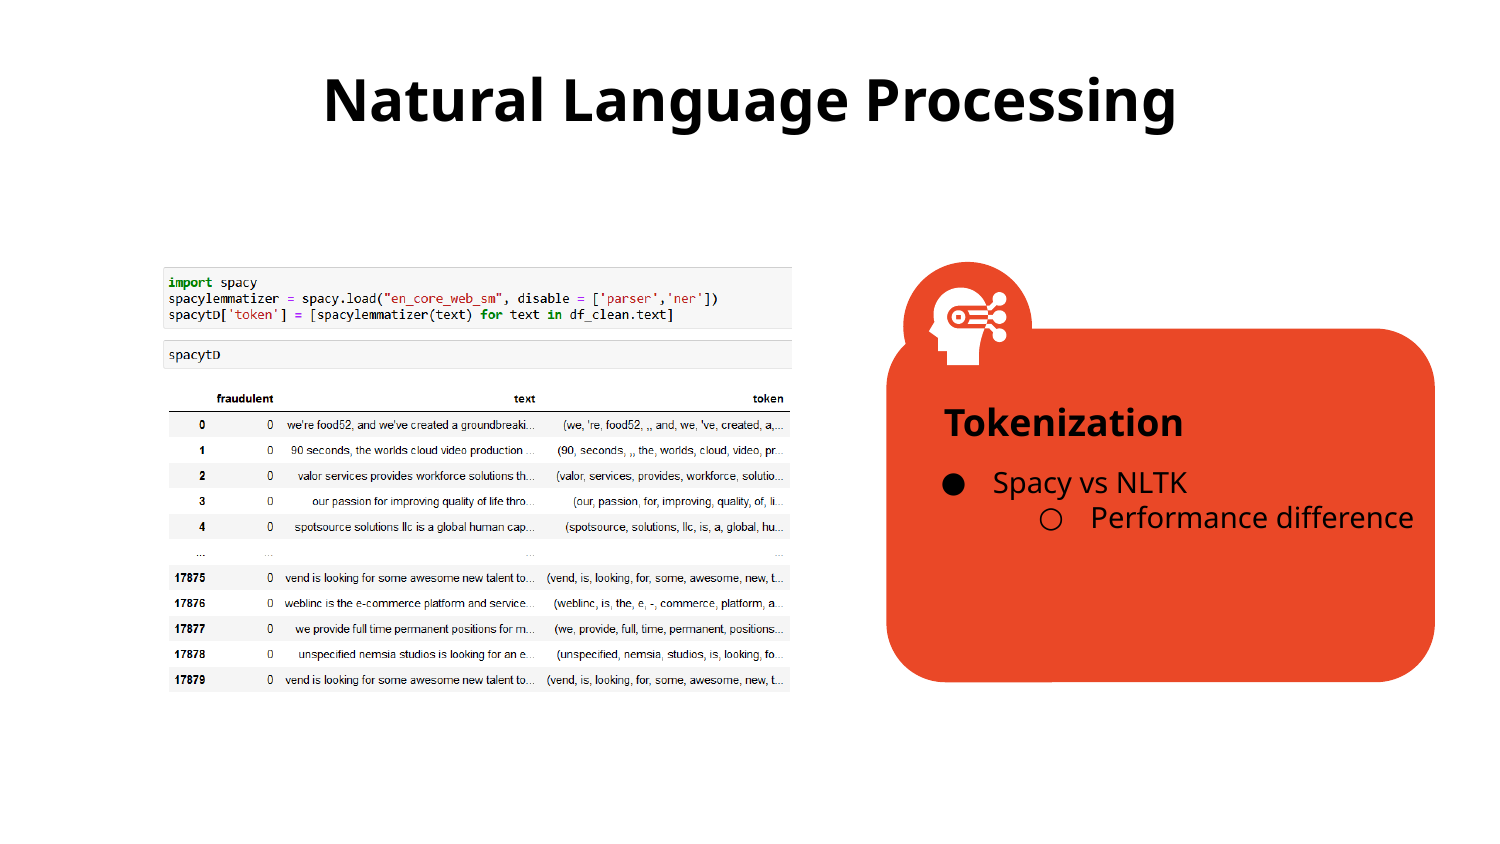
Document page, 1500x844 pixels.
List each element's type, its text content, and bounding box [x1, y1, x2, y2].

title Natural Language Processing [75, 67, 1425, 129]
text_box [886, 328, 1435, 683]
text_box [903, 261, 1032, 391]
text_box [925, 394, 1475, 636]
picture [160, 267, 792, 696]
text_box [928, 287, 1007, 366]
